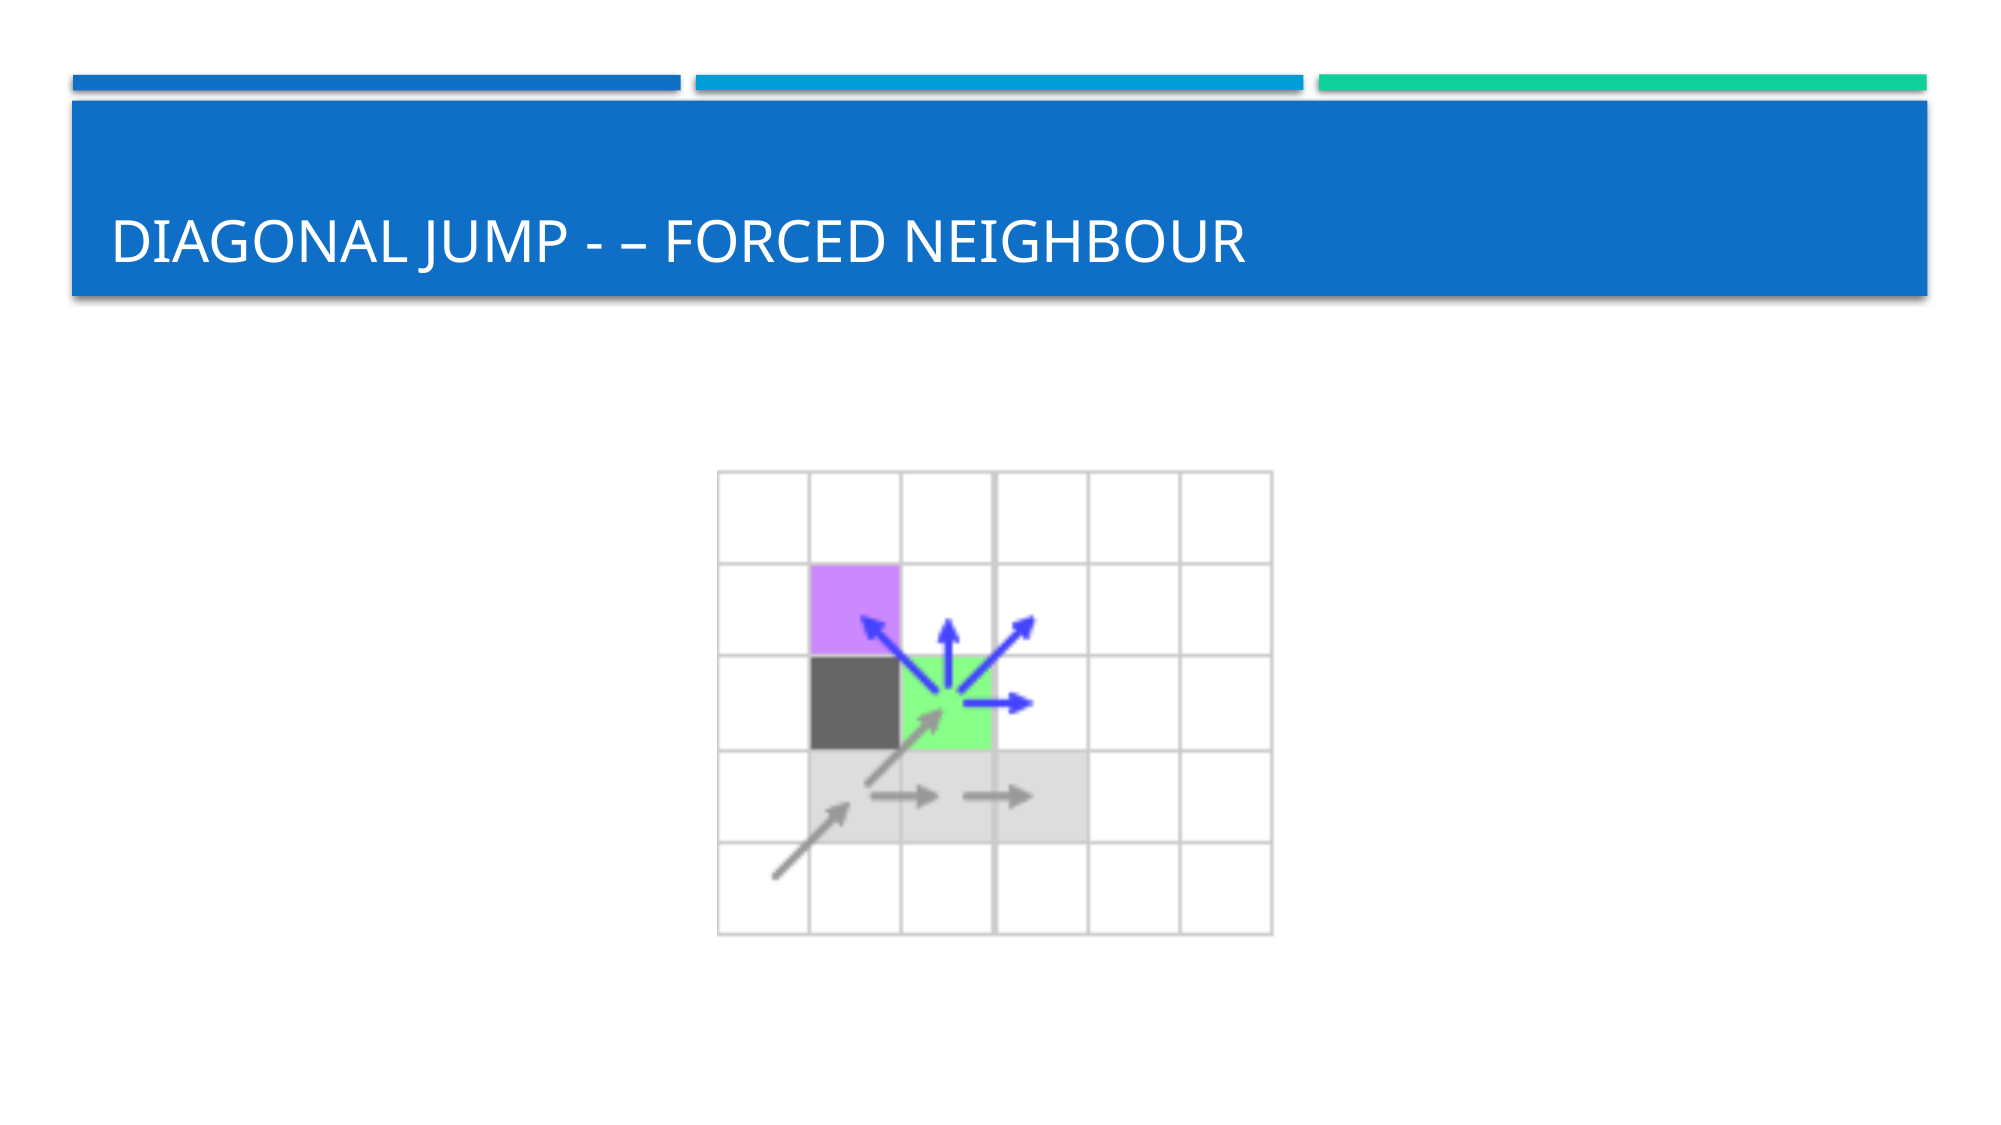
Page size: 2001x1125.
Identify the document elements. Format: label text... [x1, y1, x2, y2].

title Diagonal jump - – forced neighbour [95, 115, 1905, 282]
picture [717, 467, 1283, 941]
